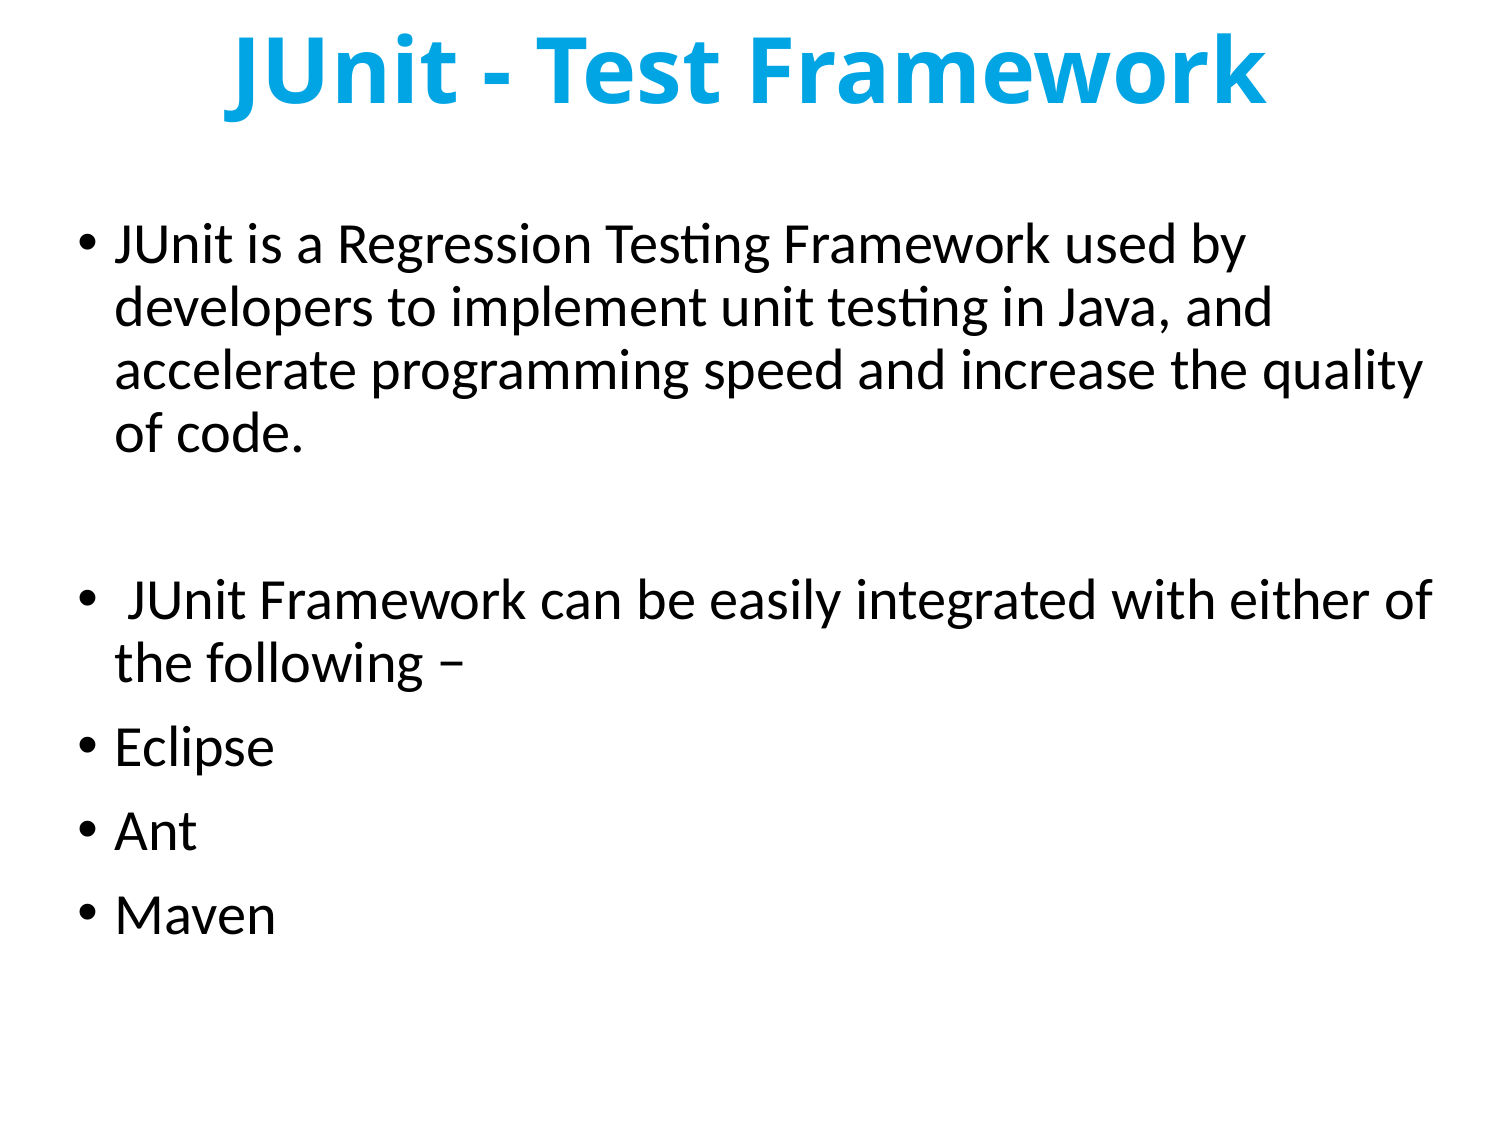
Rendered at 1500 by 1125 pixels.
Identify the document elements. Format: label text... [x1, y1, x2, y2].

title JUnit - Test Framework [103, 0, 1397, 183]
list JUnit is a Regression Testing Framework used by developers to implement unit testing in Java, and accelerate programming speed and increase the quality of code. JUnit Framework can be easily integrated with either of the following − Eclipse Ant Maven [62, 205, 1479, 1125]
